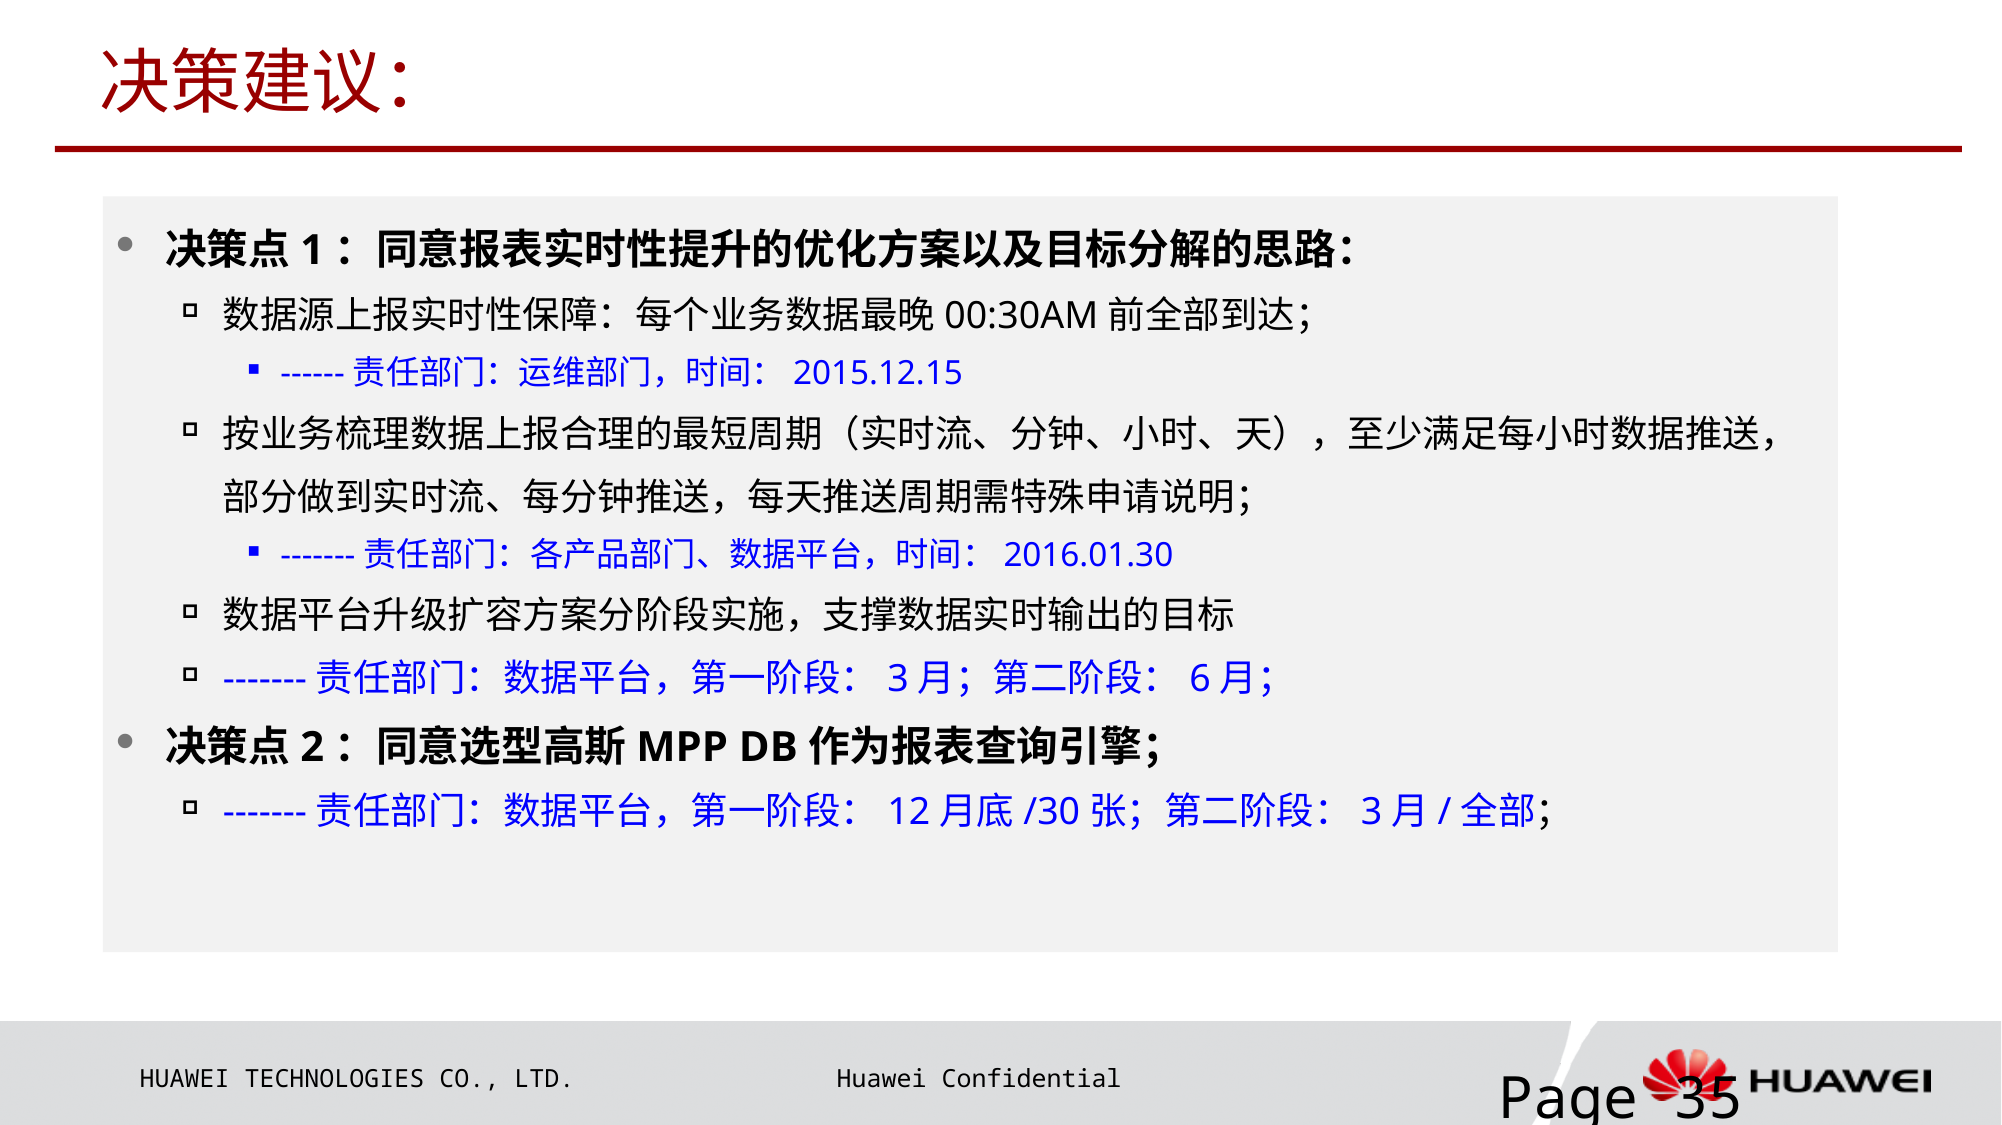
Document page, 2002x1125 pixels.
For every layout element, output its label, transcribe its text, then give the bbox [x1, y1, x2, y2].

slide_number Page 35 [1391, 1064, 1852, 1125]
picture [0, 1021, 2002, 1125]
title 决策建议： [86, 6, 1782, 151]
list 决策点1：同意报表实时性提升的优化方案以及目标分解的思路： 数据源上报实时性保障：每个业务数据最晚00:30AM前全部到达； ------责任部门：运维部门，时间：2015.12.15 按业务梳理数据上报合理的最短周期（实时流、分钟、小时、天），至少满足每小时数据推送，部分做到实时流、每分钟推送，每天推送周期需特殊申请说明； -------责任部门：各产品部门、数据平台，时间：2016.01.30 数据平台升级扩容方案分阶段实施，支撑数据实时输出的目标 -------责任部门：数据平台，第一阶段：3月；第二阶段：6月； 决策点2：同意选型高斯MPP DB作为报表查询引擎； -------责任部门：数据平台，第一阶段：12月底/30张；第二阶段：3月/全部； [102, 196, 1839, 953]
